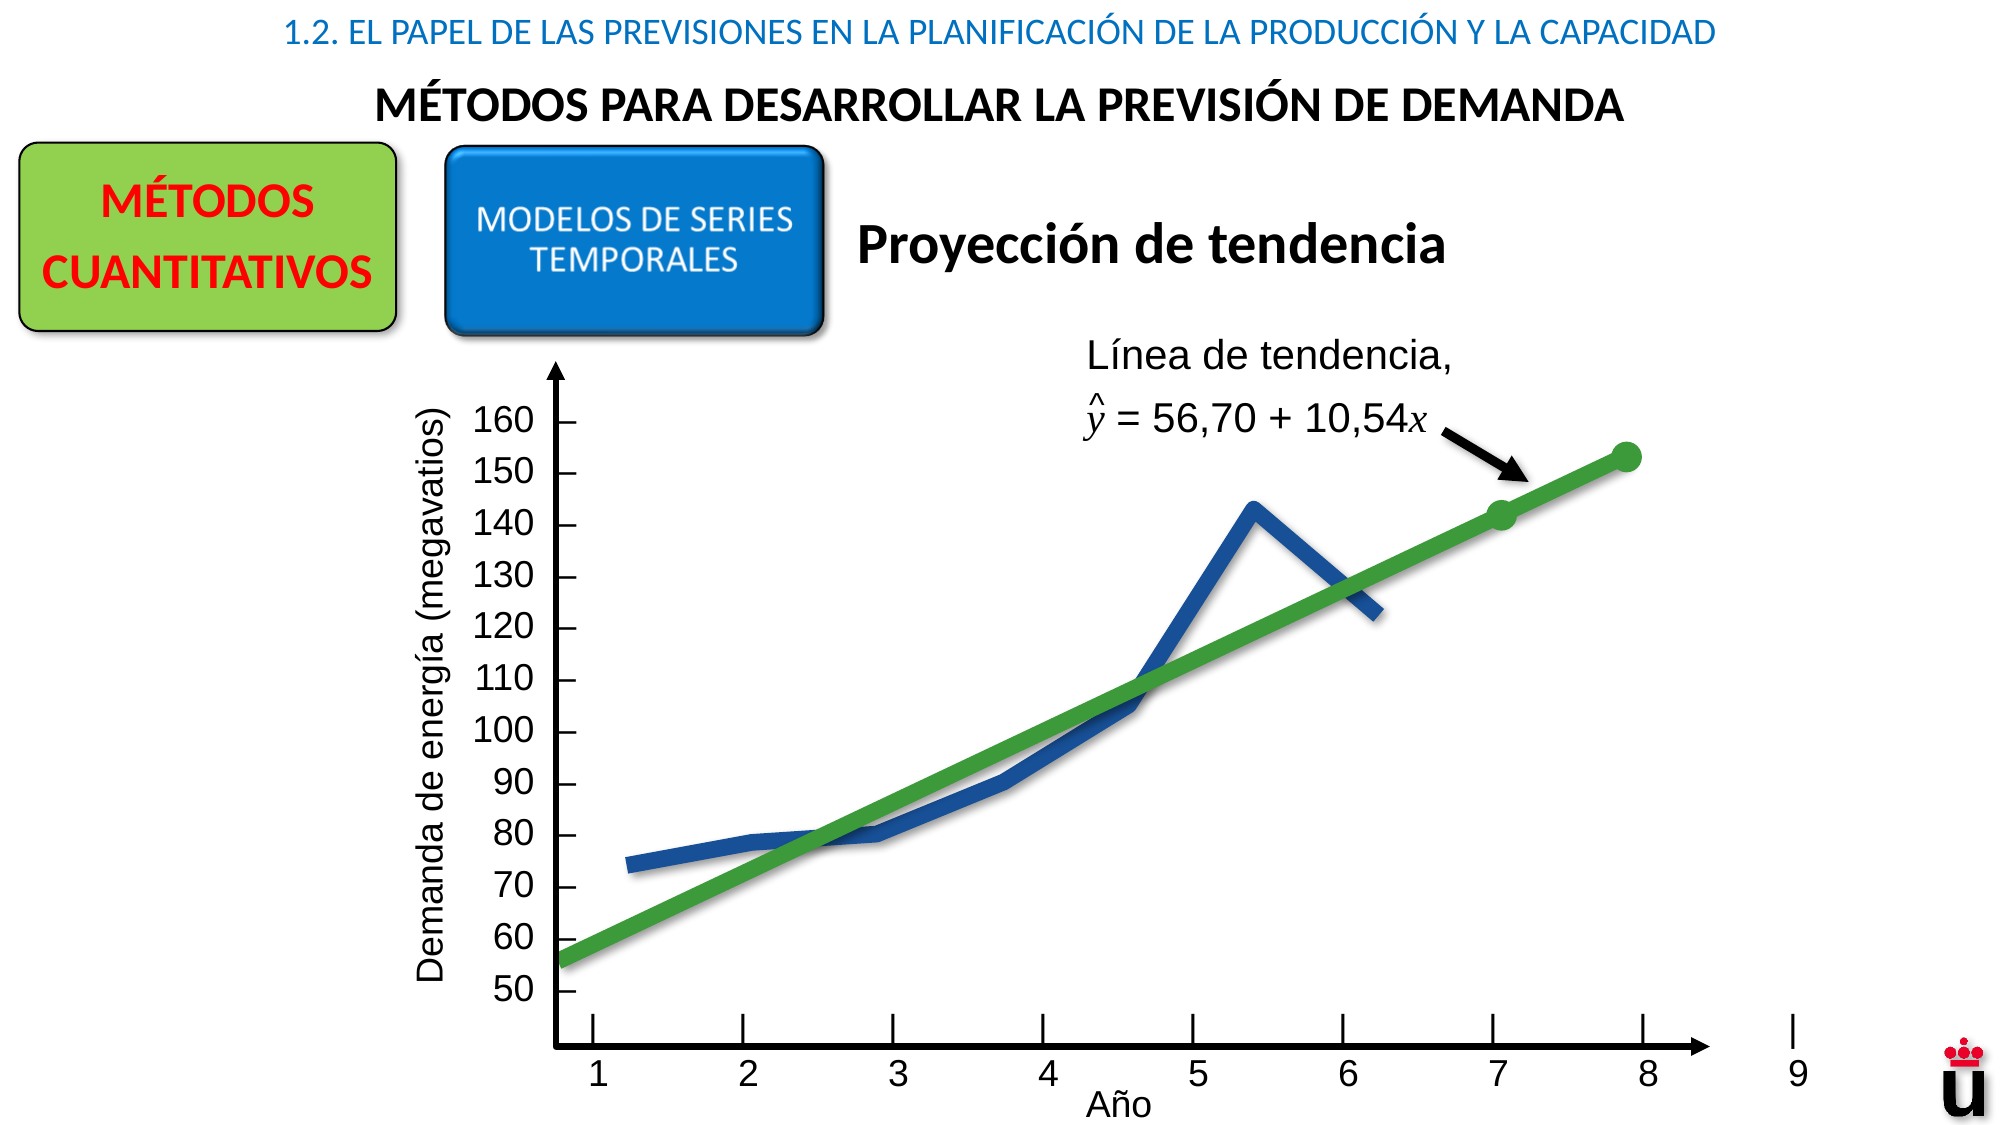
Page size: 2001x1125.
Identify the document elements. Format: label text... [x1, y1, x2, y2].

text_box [1070, 321, 1529, 482]
text_box MÉTODOS PARA DESARROLLAR LA PREVISIÓN DE DEMANDA [360, 64, 1640, 139]
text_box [397, 361, 1710, 1125]
text_box MÉTODOS CUANTITATIVOS [18, 141, 398, 333]
text_box 1.2. EL PAPEL DE LAS PREVISIONES EN LA PLANIFICACIÓN DE LA PRODUCCIÓN Y LA CAPACIDAD [0, 0, 2000, 60]
picture [1918, 1031, 2000, 1125]
picture [438, 139, 839, 351]
text_box Proyección de tendencia [842, 205, 1463, 284]
